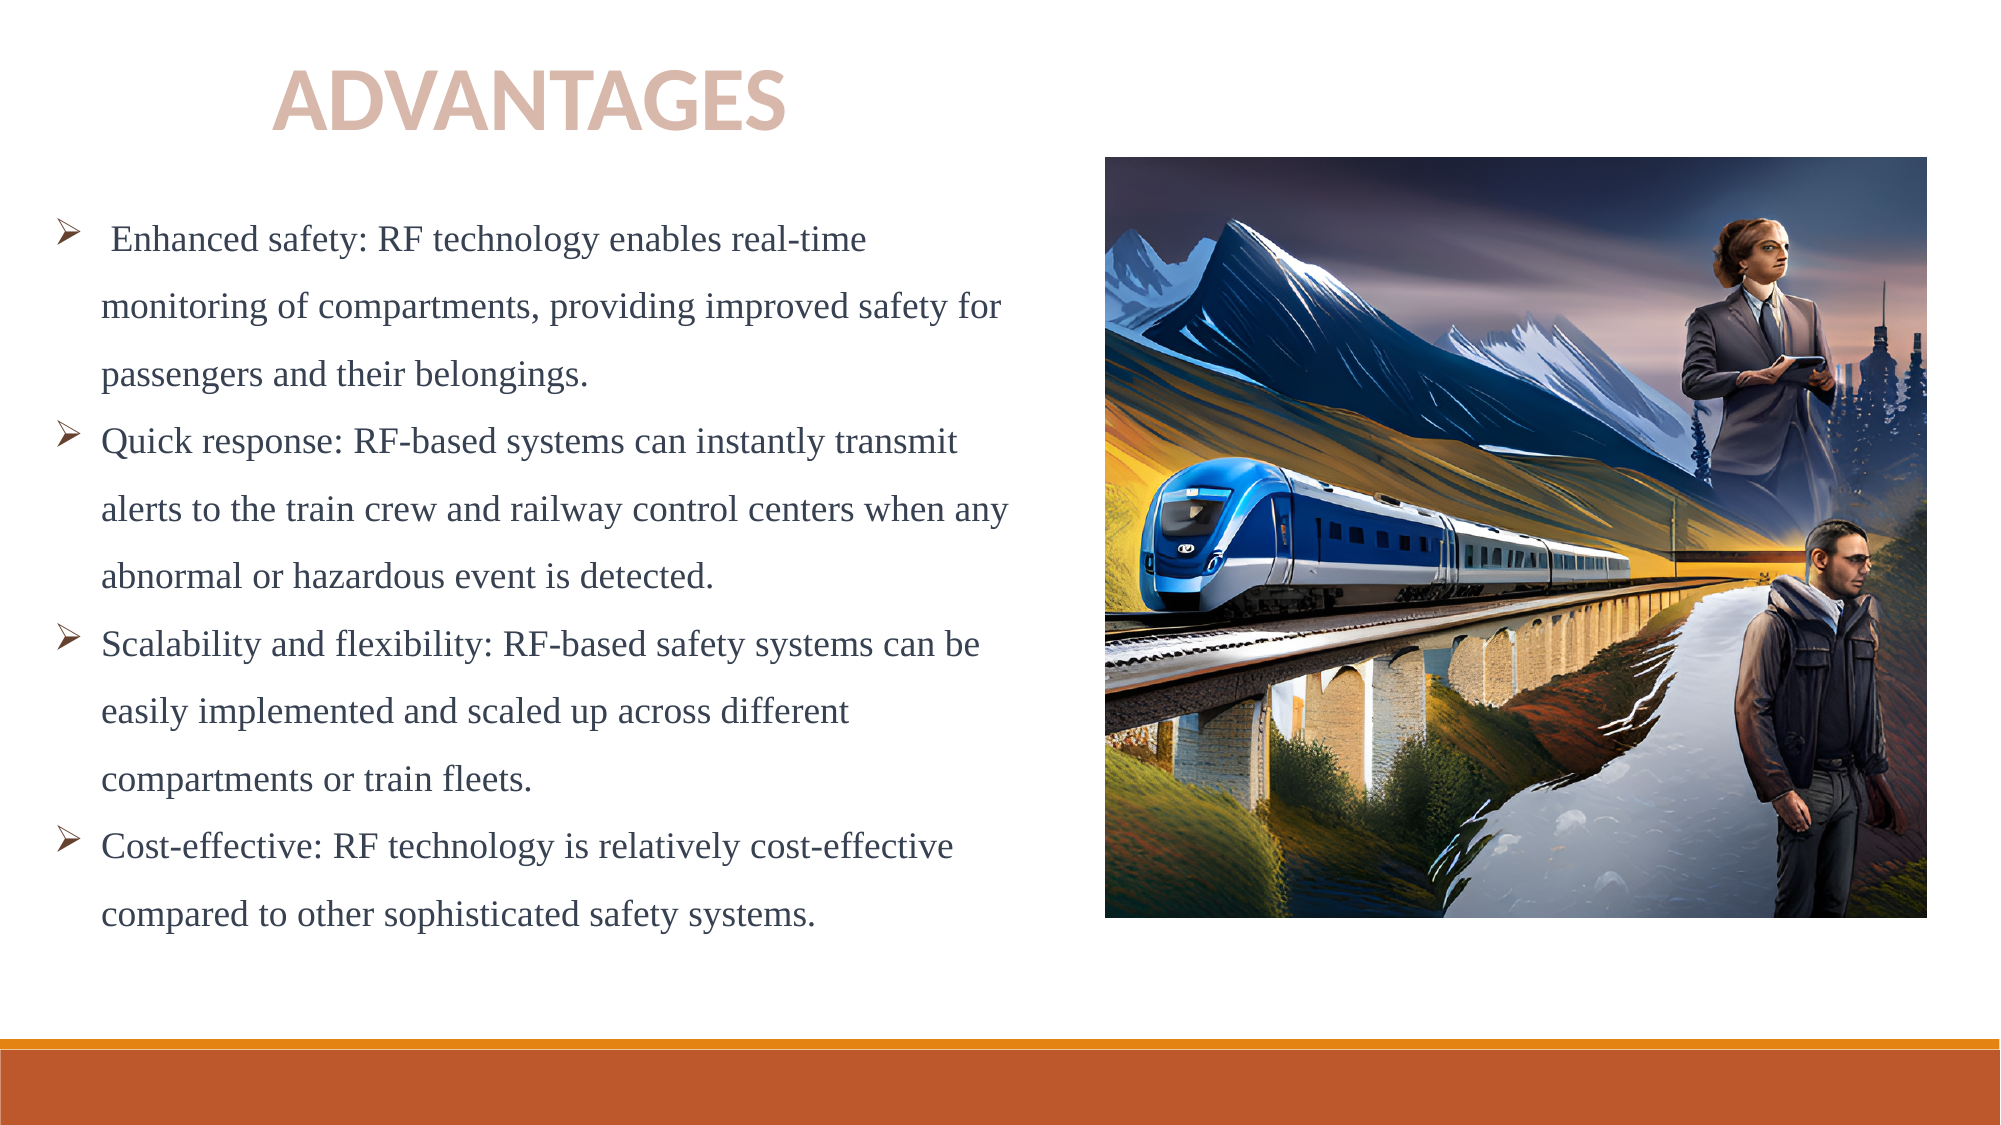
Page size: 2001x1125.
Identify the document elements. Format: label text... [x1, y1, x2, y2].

picture [1104, 157, 1927, 919]
text_box Enhanced safety: RF technology enables real-time monitoring of compartments, providing improved safety for passengers and their belongings. Quick response: RF-based systems can instantly transmit alerts to the train crew and railway control centers when any abnormal or hazardous event is detected. Scalability and flexibility: RF-based safety systems can be easily implemented and scaled up across different compartments or train fleets. Cost-effective: RF technology is relatively cost-effective compared to other sophisticated safety systems. [39, 184, 1042, 942]
text_box ADVANTAGES [127, 31, 850, 157]
